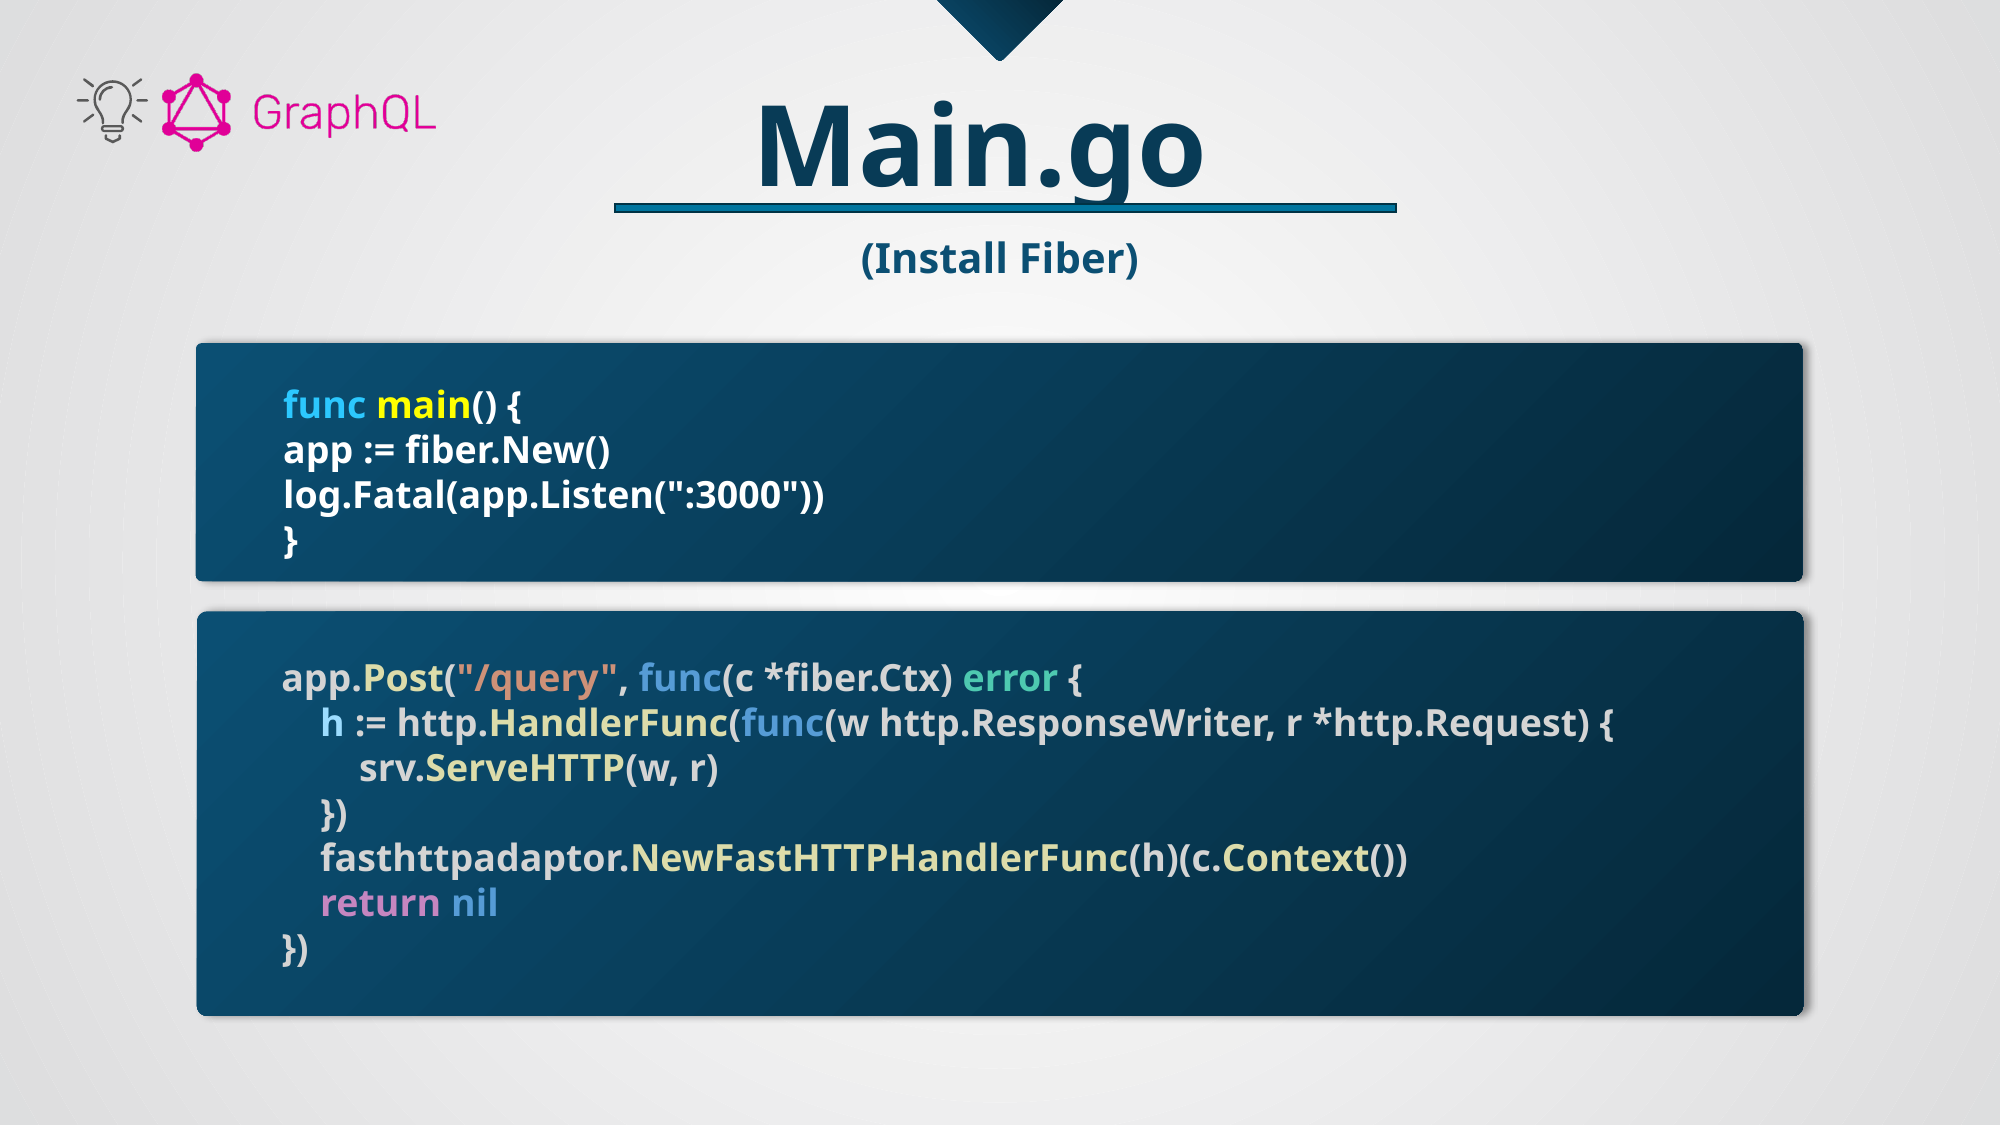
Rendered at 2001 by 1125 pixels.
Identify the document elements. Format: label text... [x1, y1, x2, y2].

text_box [82, 77, 138, 145]
text_box [75, 98, 91, 103]
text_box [196, 611, 1804, 1016]
text_box (Install Fiber) [649, 224, 1351, 290]
text_box Main.go [615, 213, 1375, 217]
text_box [937, 0, 1063, 61]
text_box Main.go [615, 67, 1375, 203]
text_box [614, 203, 1397, 213]
picture [138, 59, 442, 169]
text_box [195, 343, 1803, 582]
